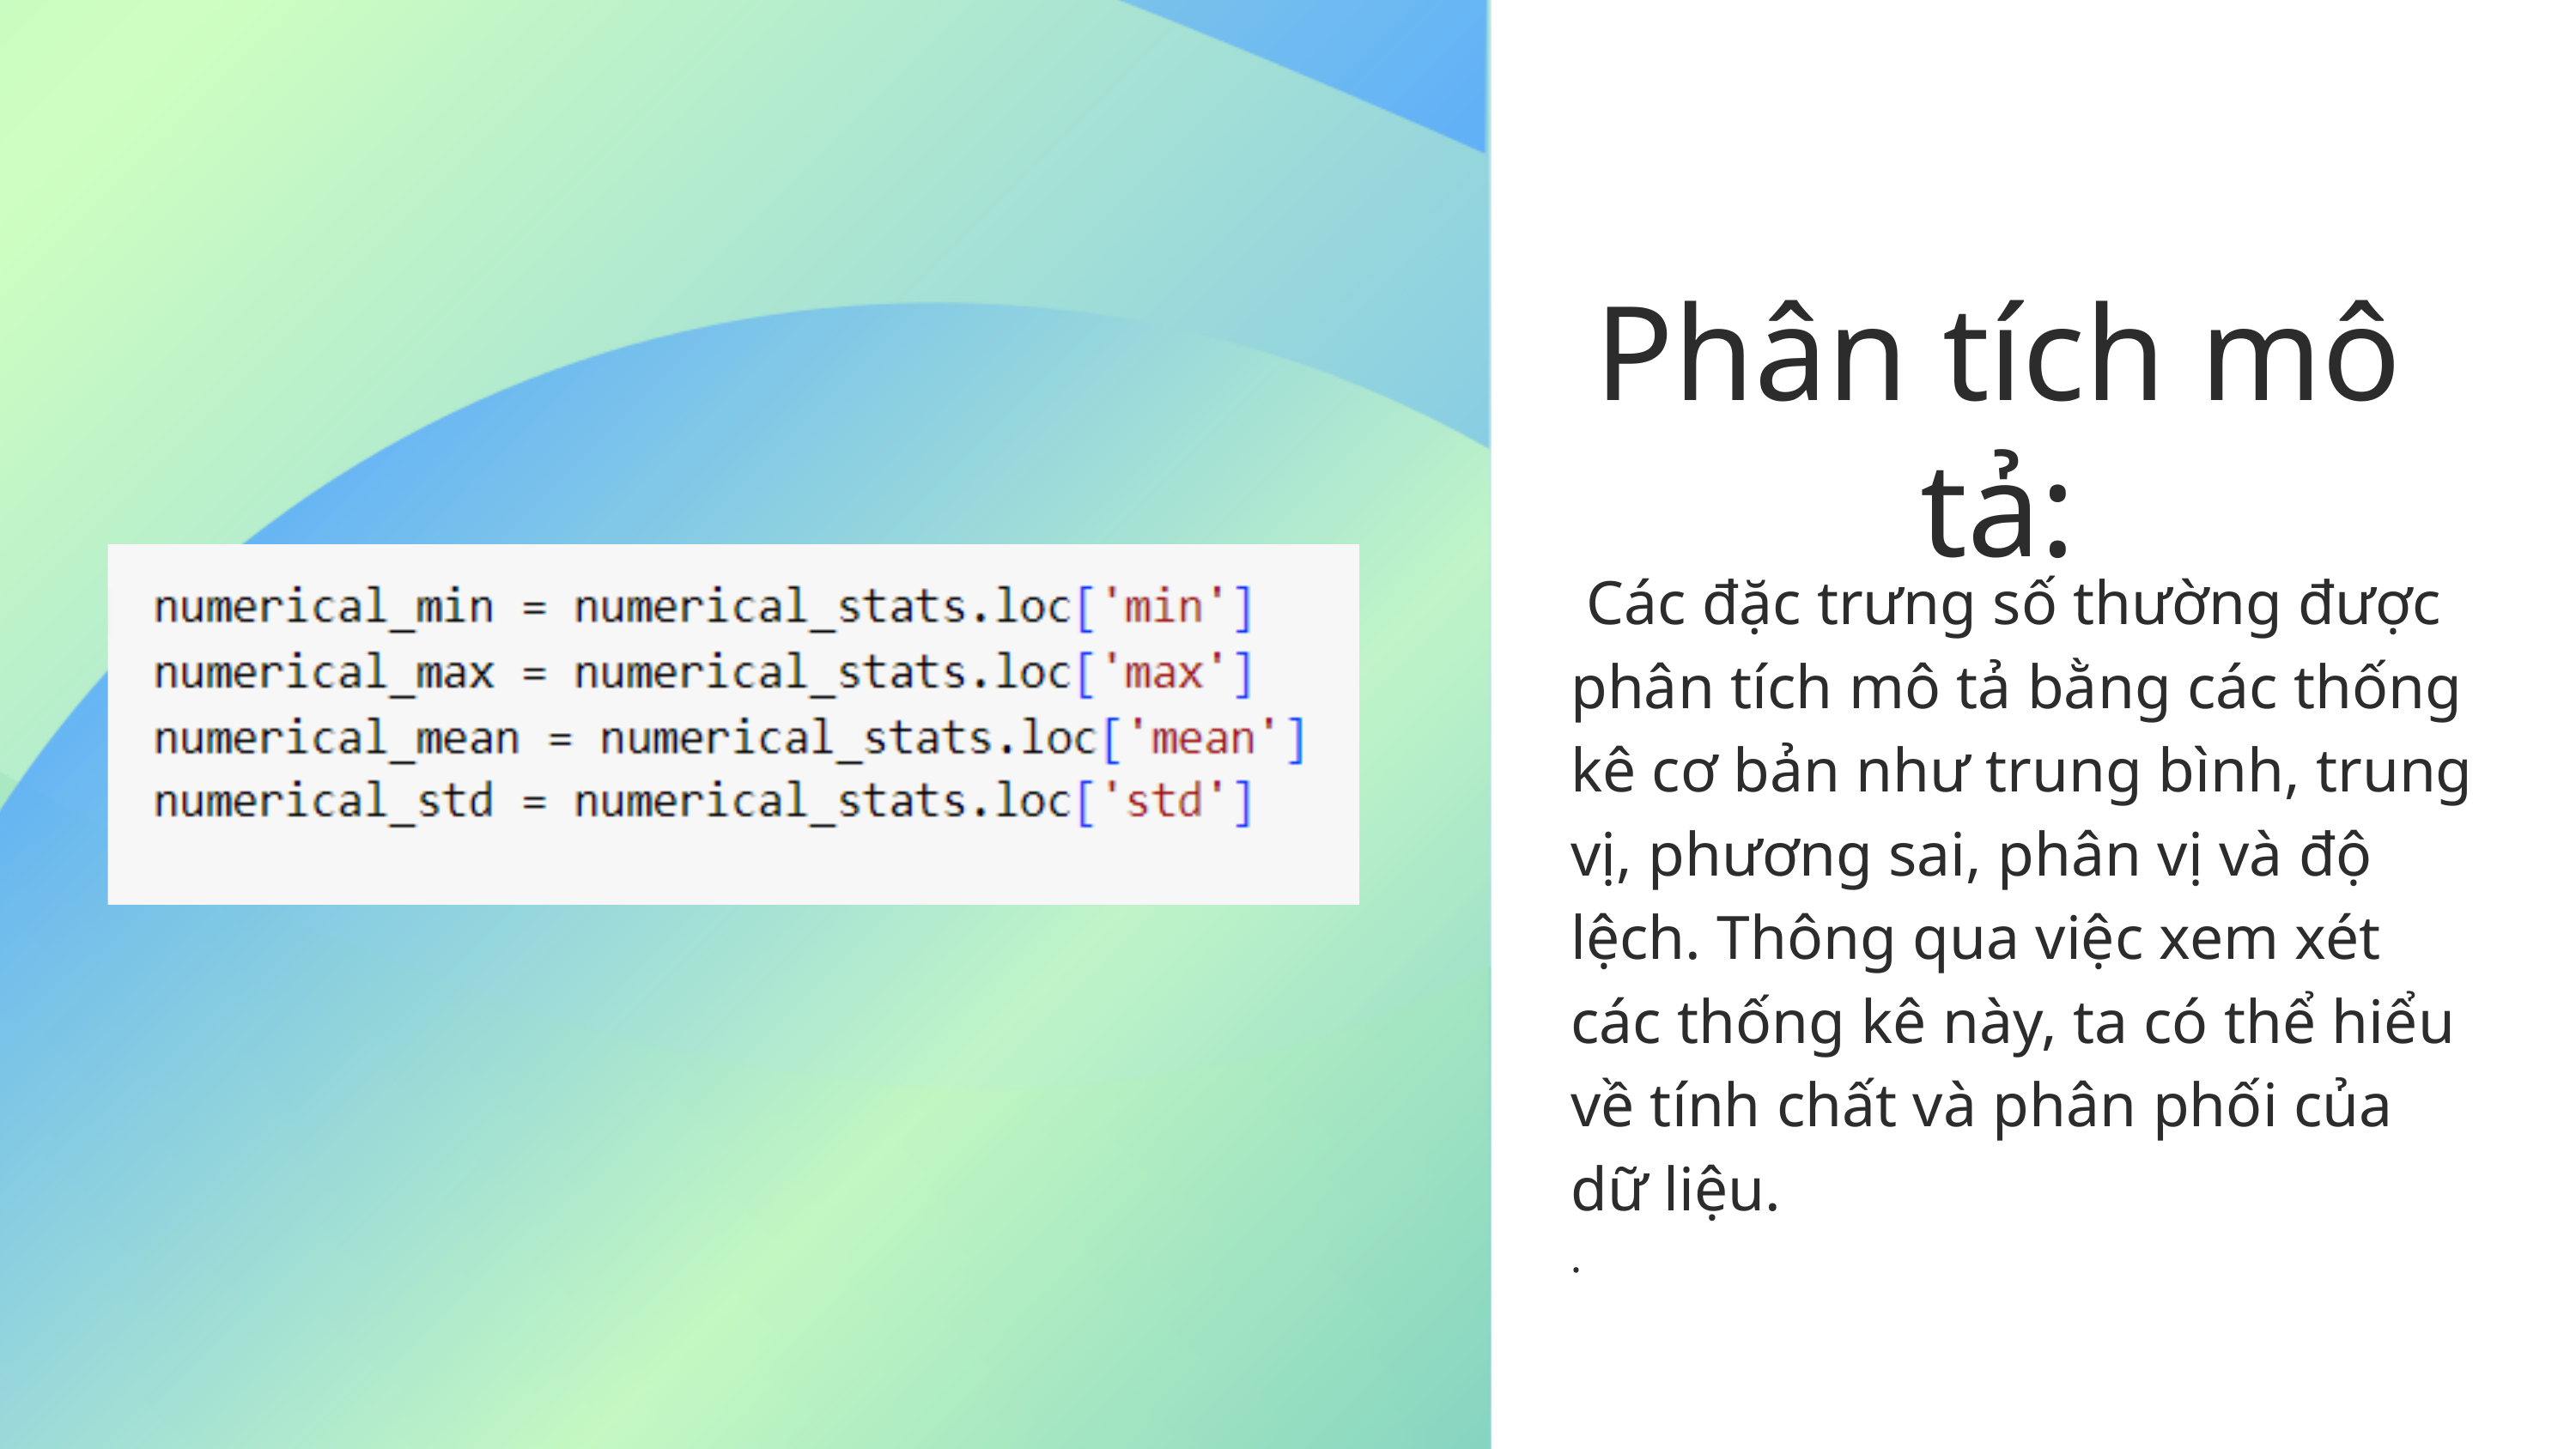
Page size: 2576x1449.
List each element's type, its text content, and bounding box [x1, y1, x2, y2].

text_box Phân tích mô tả: [1510, 270, 2487, 584]
text_box [107, 544, 1360, 905]
text_box [0, 0, 1492, 1449]
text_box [1570, 425, 2487, 1304]
